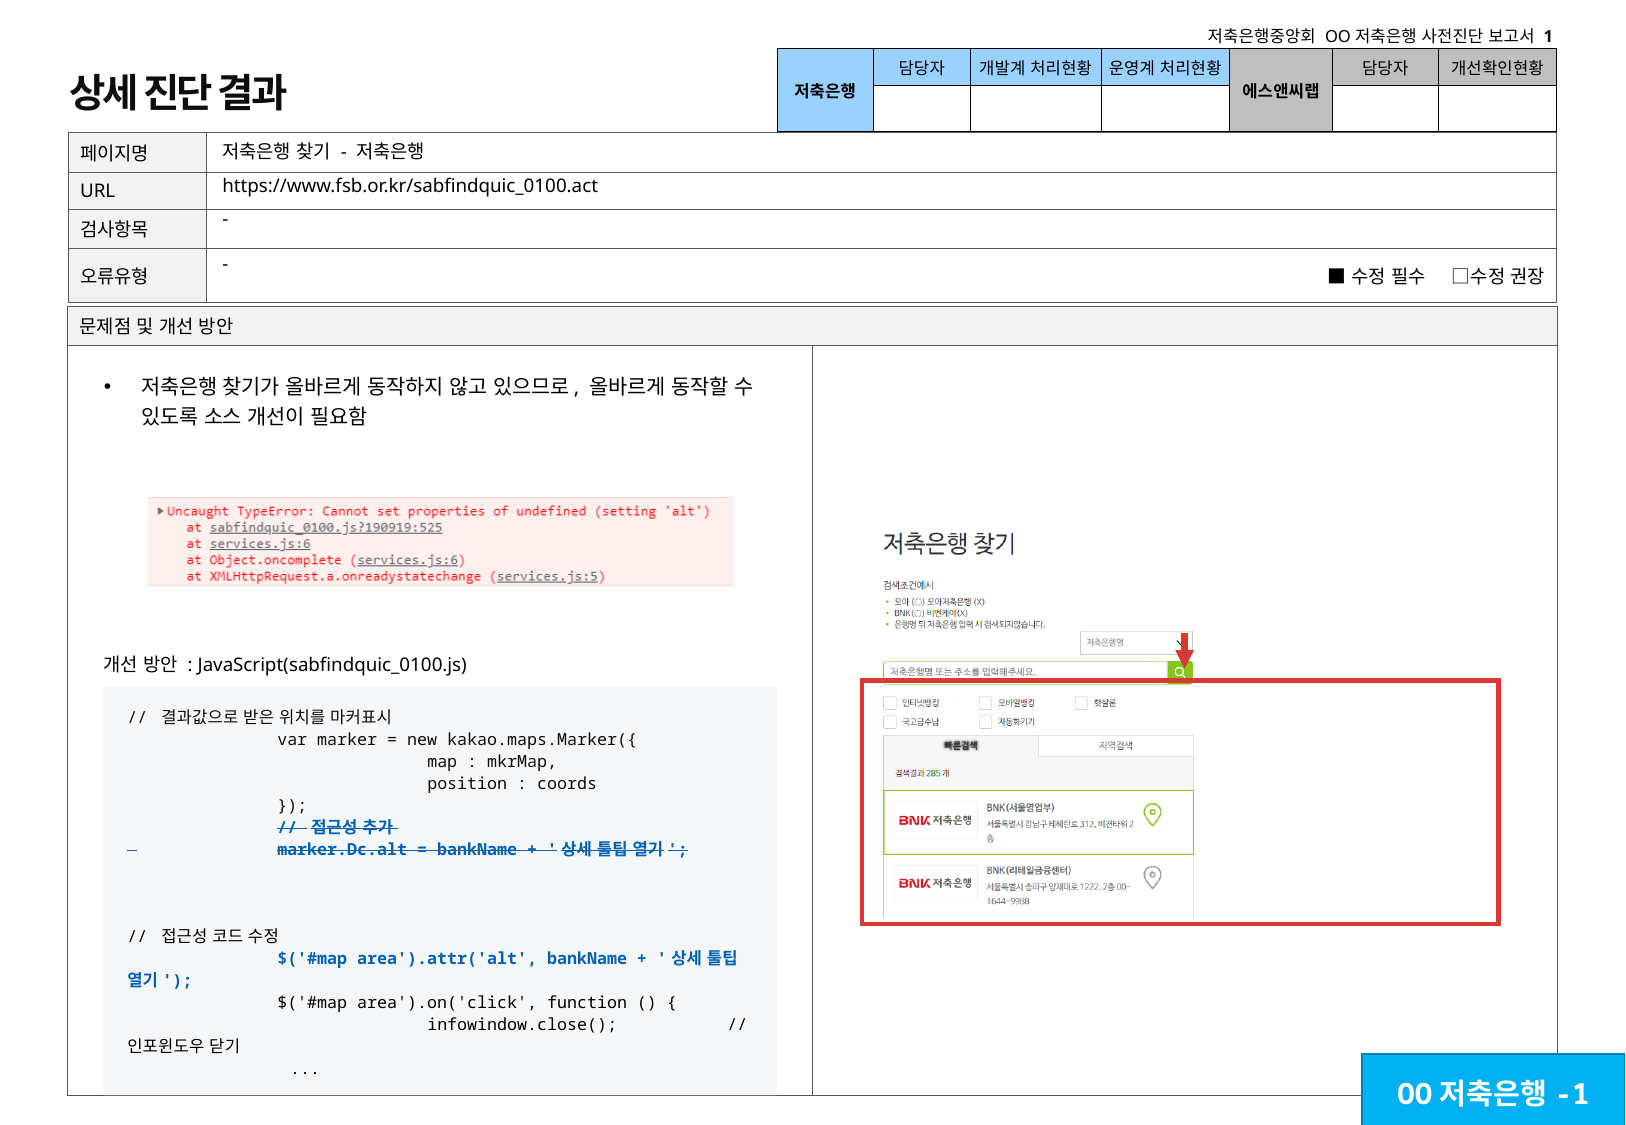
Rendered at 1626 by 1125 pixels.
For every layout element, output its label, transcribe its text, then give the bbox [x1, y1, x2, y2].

table_header 담당자 [1333, 49, 1438, 85]
list https://www.fsb.or.kr/sabfindquic_0100.act [207, 167, 1557, 201]
table_header 운영계 처리현황 [1102, 49, 1229, 85]
list 저축은행 찾기 - 저축은행 [207, 133, 1557, 167]
table_cell [874, 86, 970, 131]
table_cell [971, 86, 1101, 131]
picture [871, 514, 1499, 918]
table_header 개선확인현황 [1439, 49, 1556, 85]
table_header 개발계 처리현황 [971, 49, 1101, 85]
list - [207, 235, 1293, 291]
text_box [103, 652, 777, 1056]
text_box [861, 680, 1500, 925]
picture [148, 497, 734, 587]
text_box OO저축은행-1 [1361, 1053, 1625, 1125]
table_cell [1439, 86, 1556, 131]
table_cell [1102, 86, 1229, 131]
list 저축은행 찾기가 올바르게 동작하지 않고 있으므로, 올바르게 동작할 수 있도록 소스 개선이 필요함 [103, 368, 778, 499]
list - [207, 201, 1557, 236]
table_header 에스앤씨랩 [1230, 49, 1332, 131]
title 상세 진단 결과 [69, 72, 777, 117]
table_header 저축은행 [778, 49, 873, 131]
table_cell [1333, 86, 1438, 131]
table_header 담당자 [874, 49, 970, 85]
